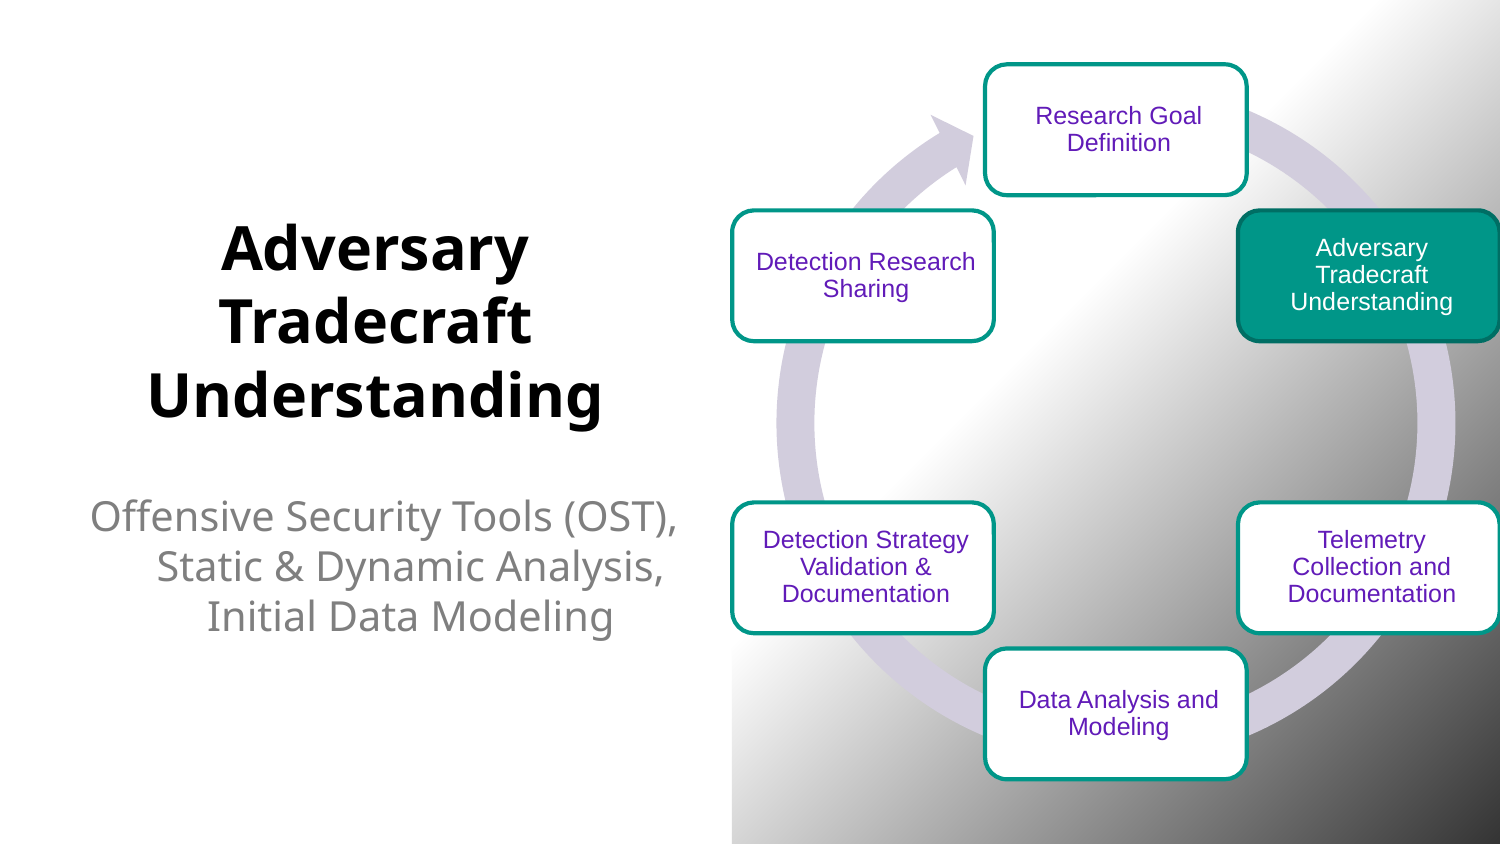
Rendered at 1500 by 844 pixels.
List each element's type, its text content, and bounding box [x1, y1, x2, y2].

title Adversary Tradecraft Understanding [43, 193, 708, 446]
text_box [731, 0, 1500, 844]
subtitle Offensive Security Tools (OST), Static & Dynamic Analysis, Initial Data Modeling [43, 454, 708, 675]
